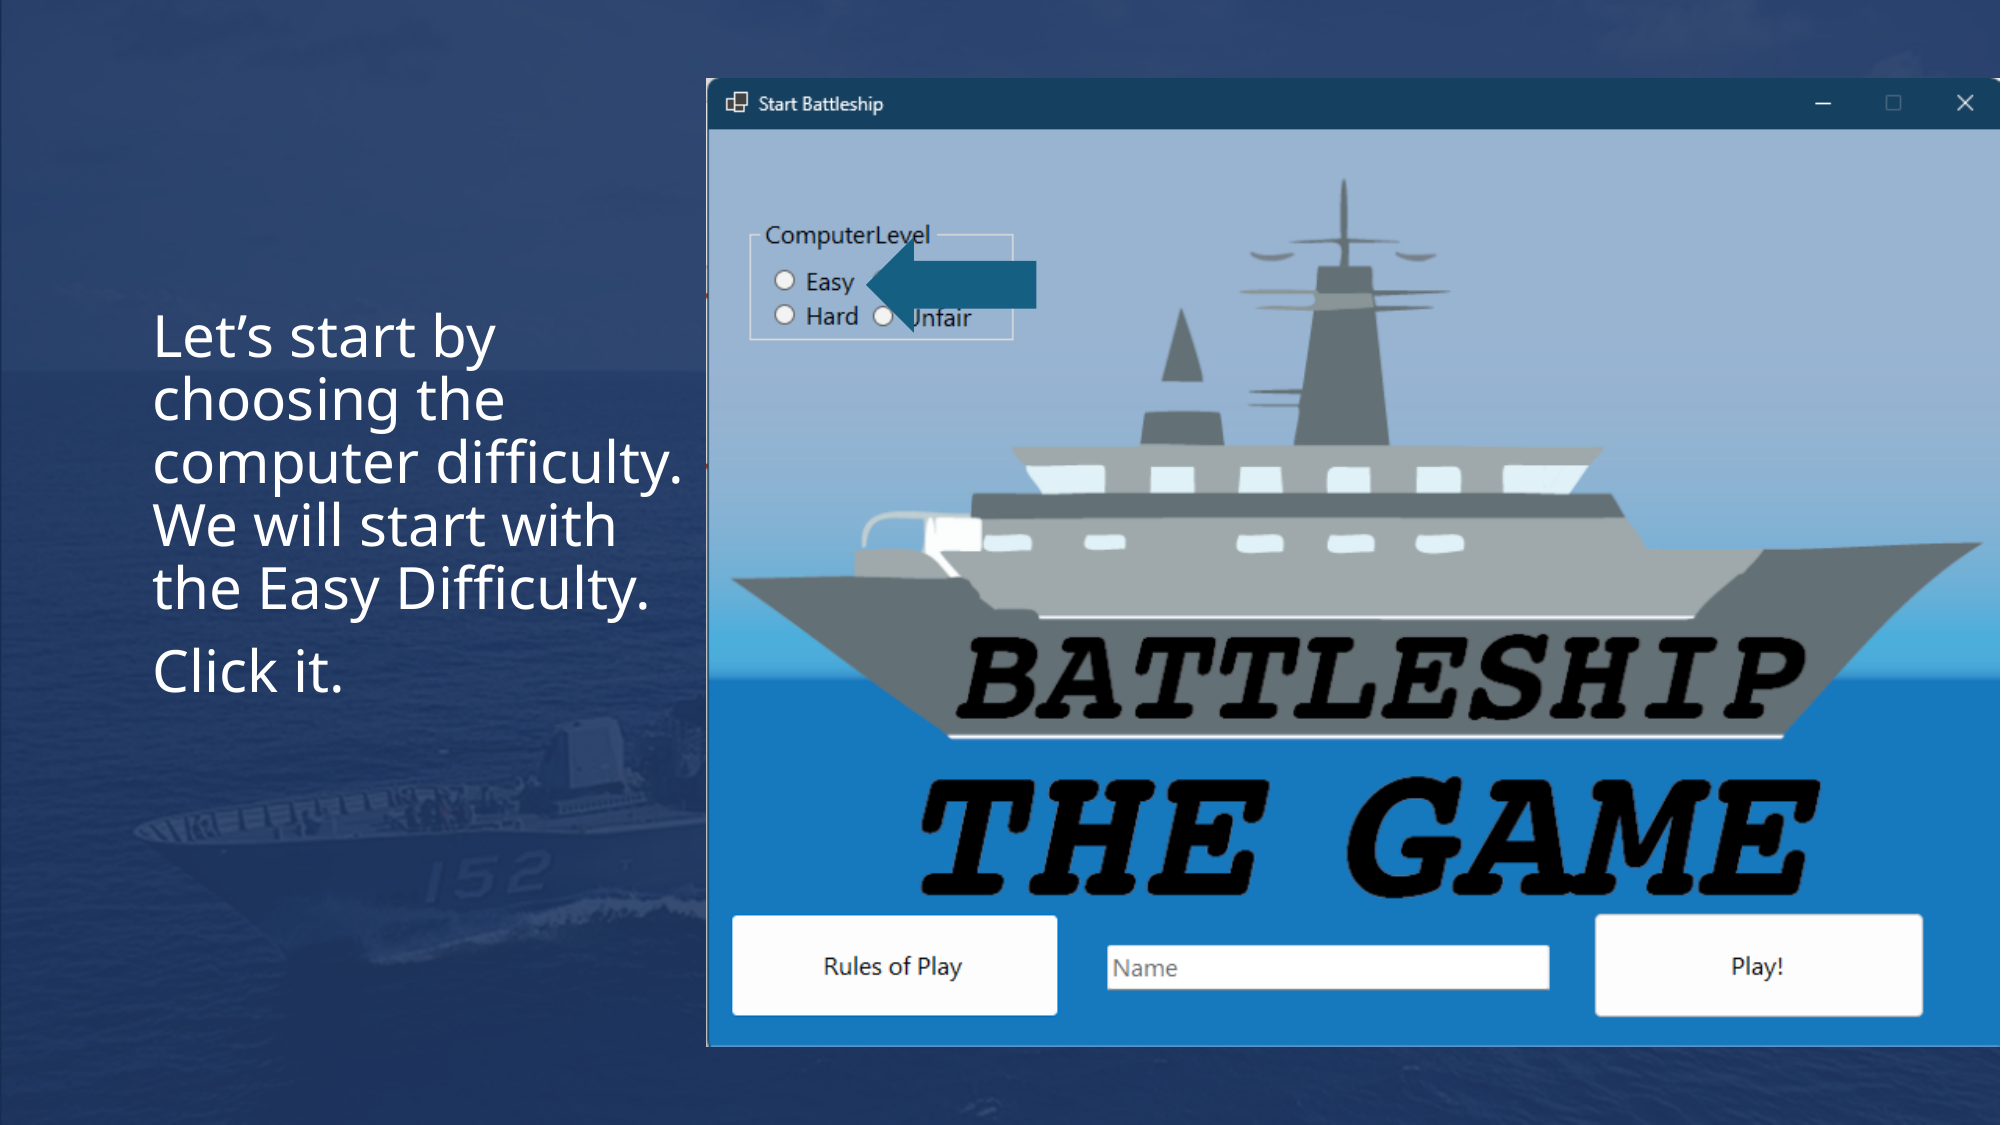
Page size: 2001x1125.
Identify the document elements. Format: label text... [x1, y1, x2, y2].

picture [0, 0, 2000, 1125]
list Let’s start by choosing the computer difficulty. We will start with the Easy Difficulty. Click it. [137, 299, 705, 1014]
